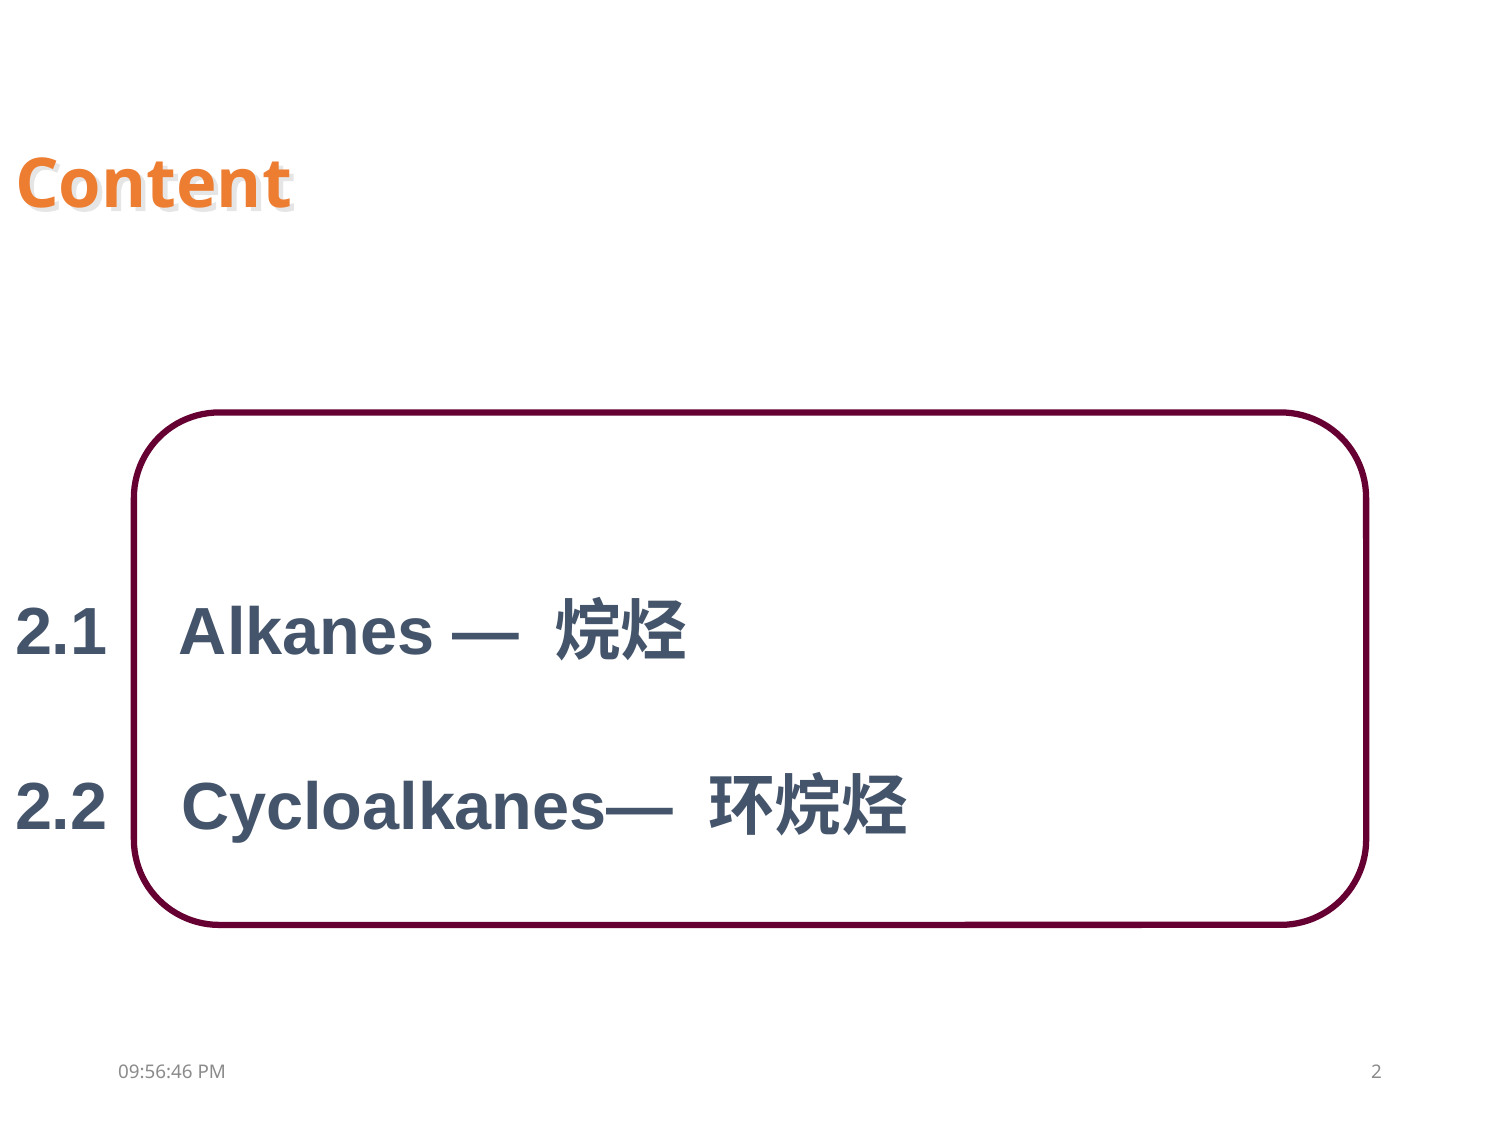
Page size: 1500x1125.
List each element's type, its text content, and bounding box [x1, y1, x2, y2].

text_box [133, 412, 1367, 925]
title Content [0, 91, 438, 279]
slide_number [103, 1042, 441, 1103]
slide_number 2 [1059, 1042, 1397, 1103]
list 2.1 Alkanes — 烷烃 2.2 Cycloalkanes— 环烷烃 [0, 500, 133, 838]
